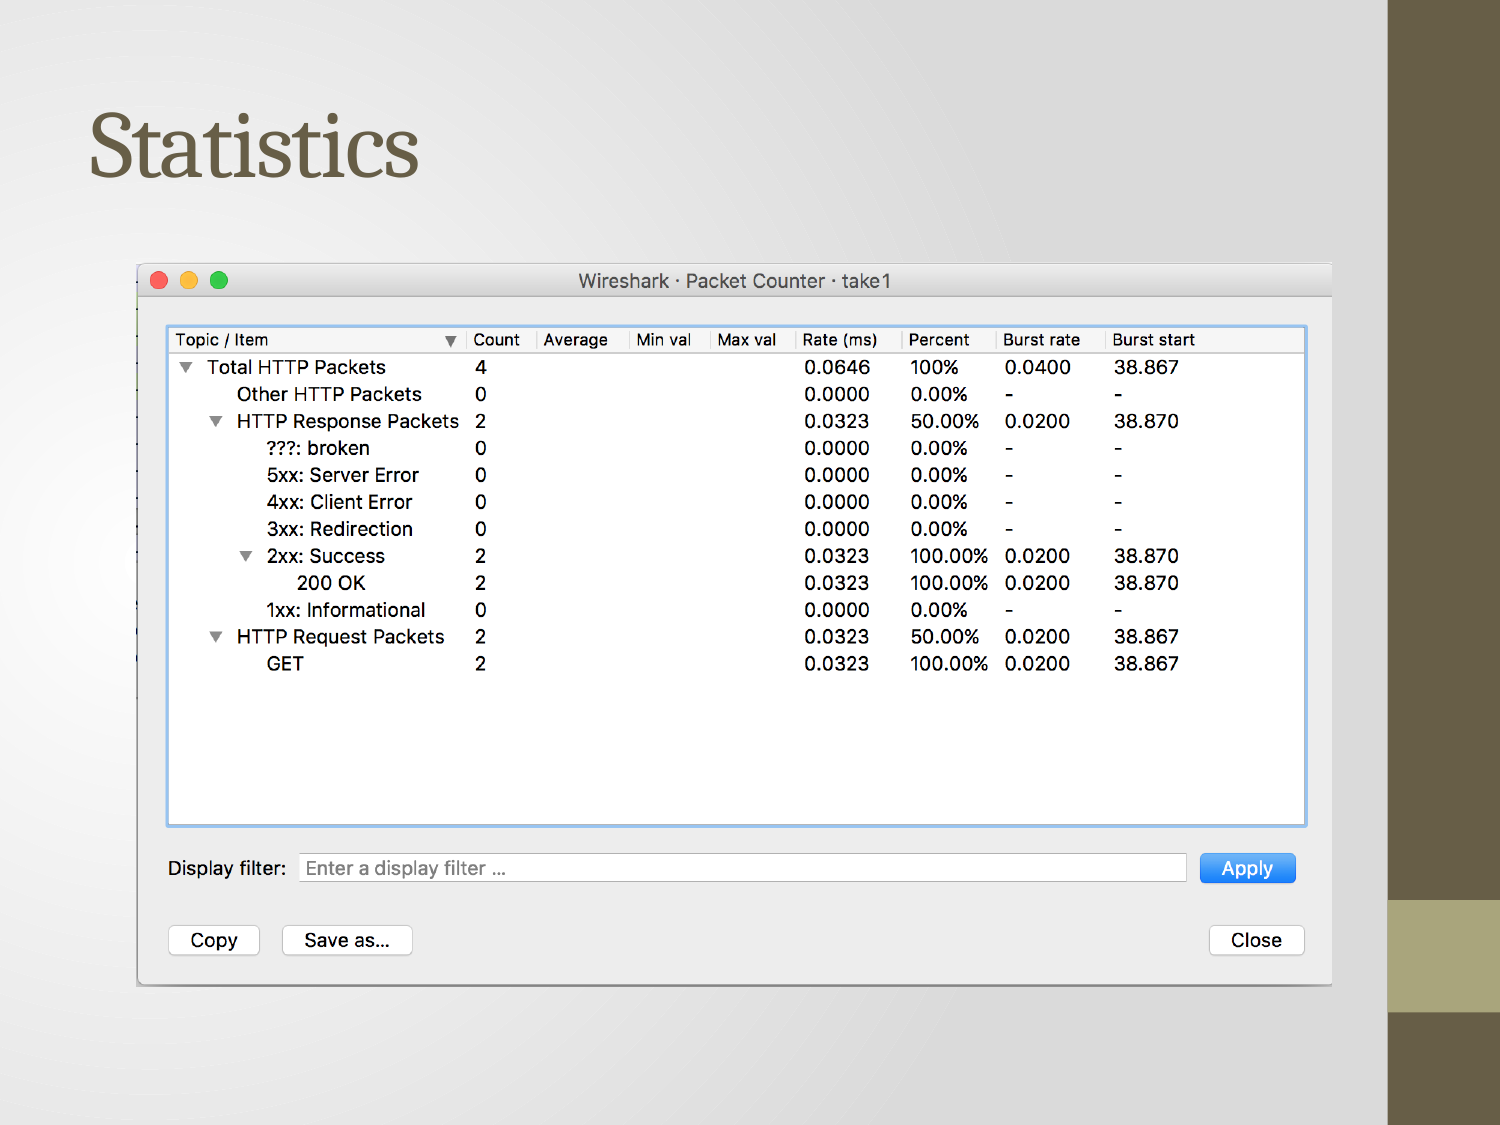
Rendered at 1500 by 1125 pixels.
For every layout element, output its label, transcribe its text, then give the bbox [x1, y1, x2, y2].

picture [135, 261, 1333, 988]
title Statistics [75, 45, 1325, 233]
